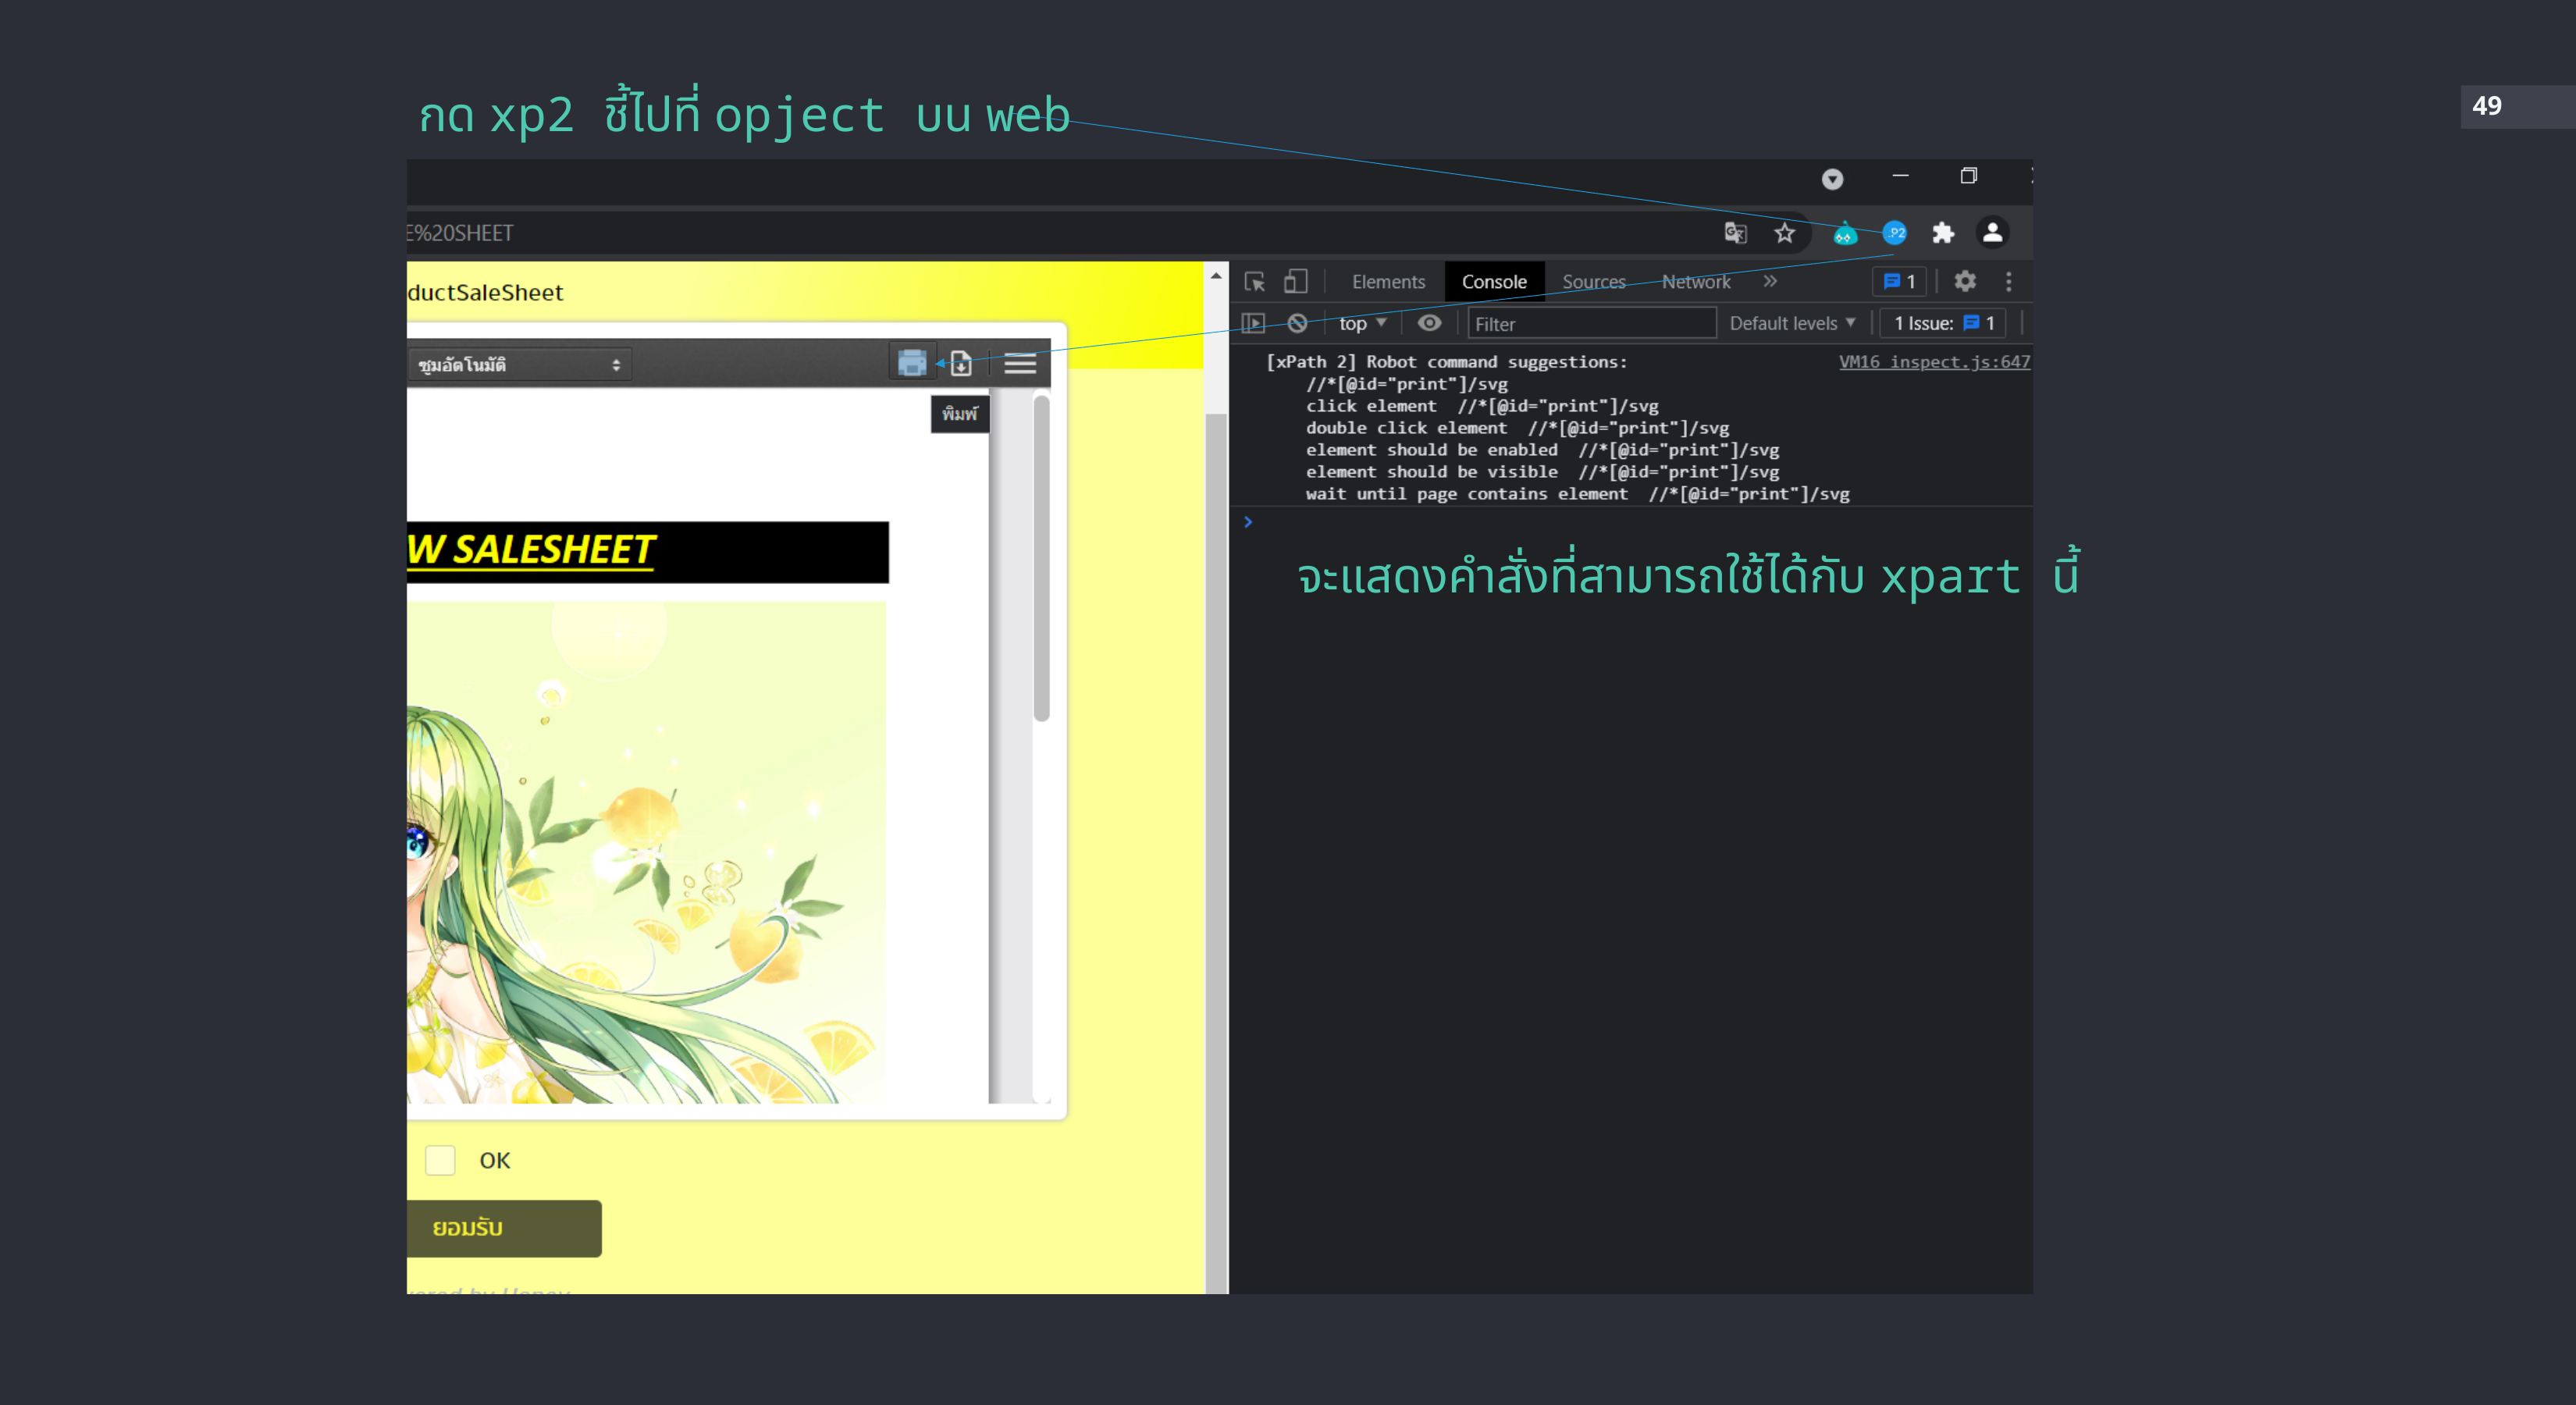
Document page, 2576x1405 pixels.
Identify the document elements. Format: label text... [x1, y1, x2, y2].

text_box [934, 254, 1895, 365]
slide_number 49 [2460, 69, 2576, 145]
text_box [1009, 112, 1895, 234]
text_box จะแสดงคำสั่งที่สามารถใช้ได้กับ xpart นี้ [2033, 539, 2575, 609]
picture [407, 159, 2033, 1294]
text_box กด xp2 ชี้ไปที่ opject บน web [407, 77, 1696, 148]
